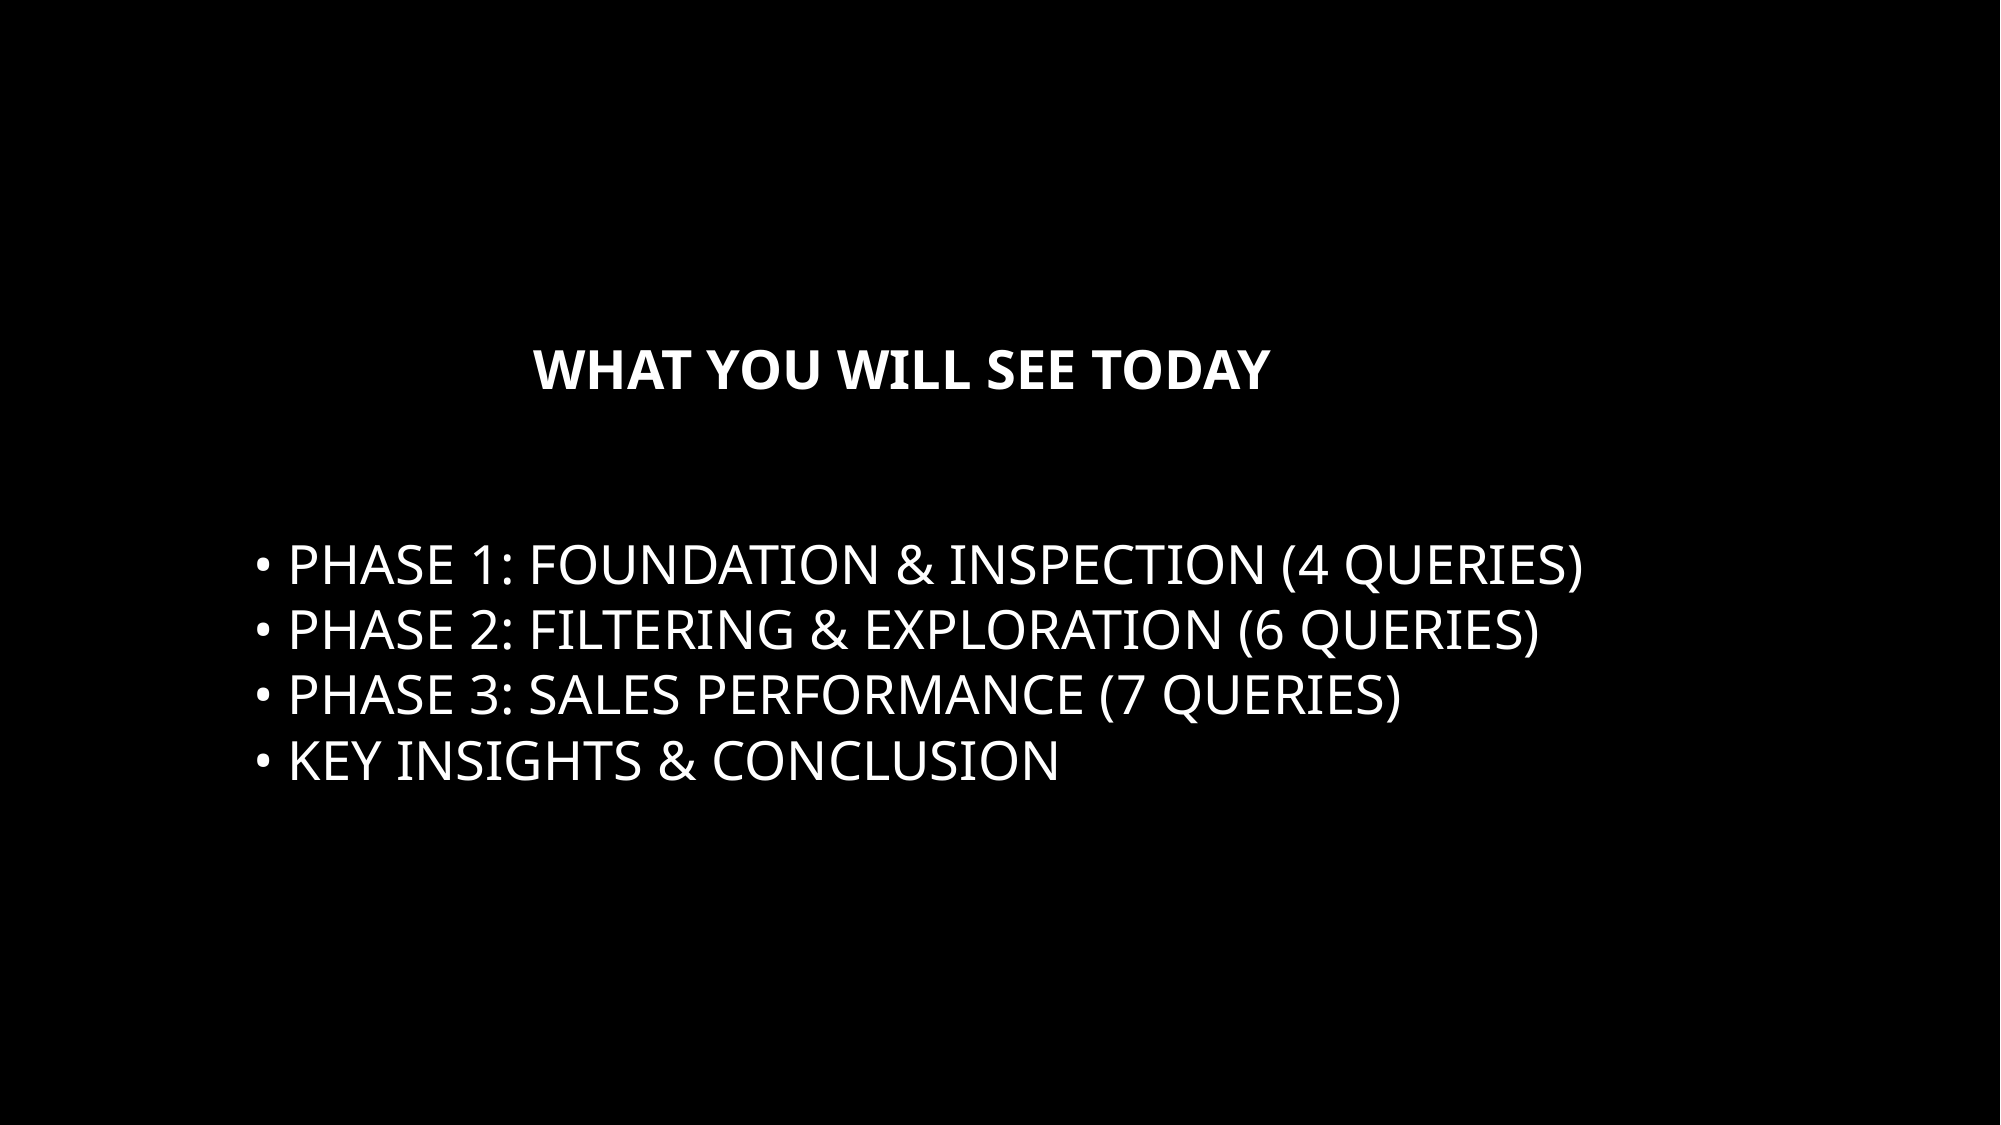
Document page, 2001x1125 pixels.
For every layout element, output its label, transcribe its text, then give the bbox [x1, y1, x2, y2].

title What you will see today • Phase 1: Foundation & Inspection (4 queries) • Phase 2: Filtering & Exploration (6 queries) • Phase 3: Sales Performance (7 queries) • Key Insights & Conclusion [238, 326, 1762, 799]
